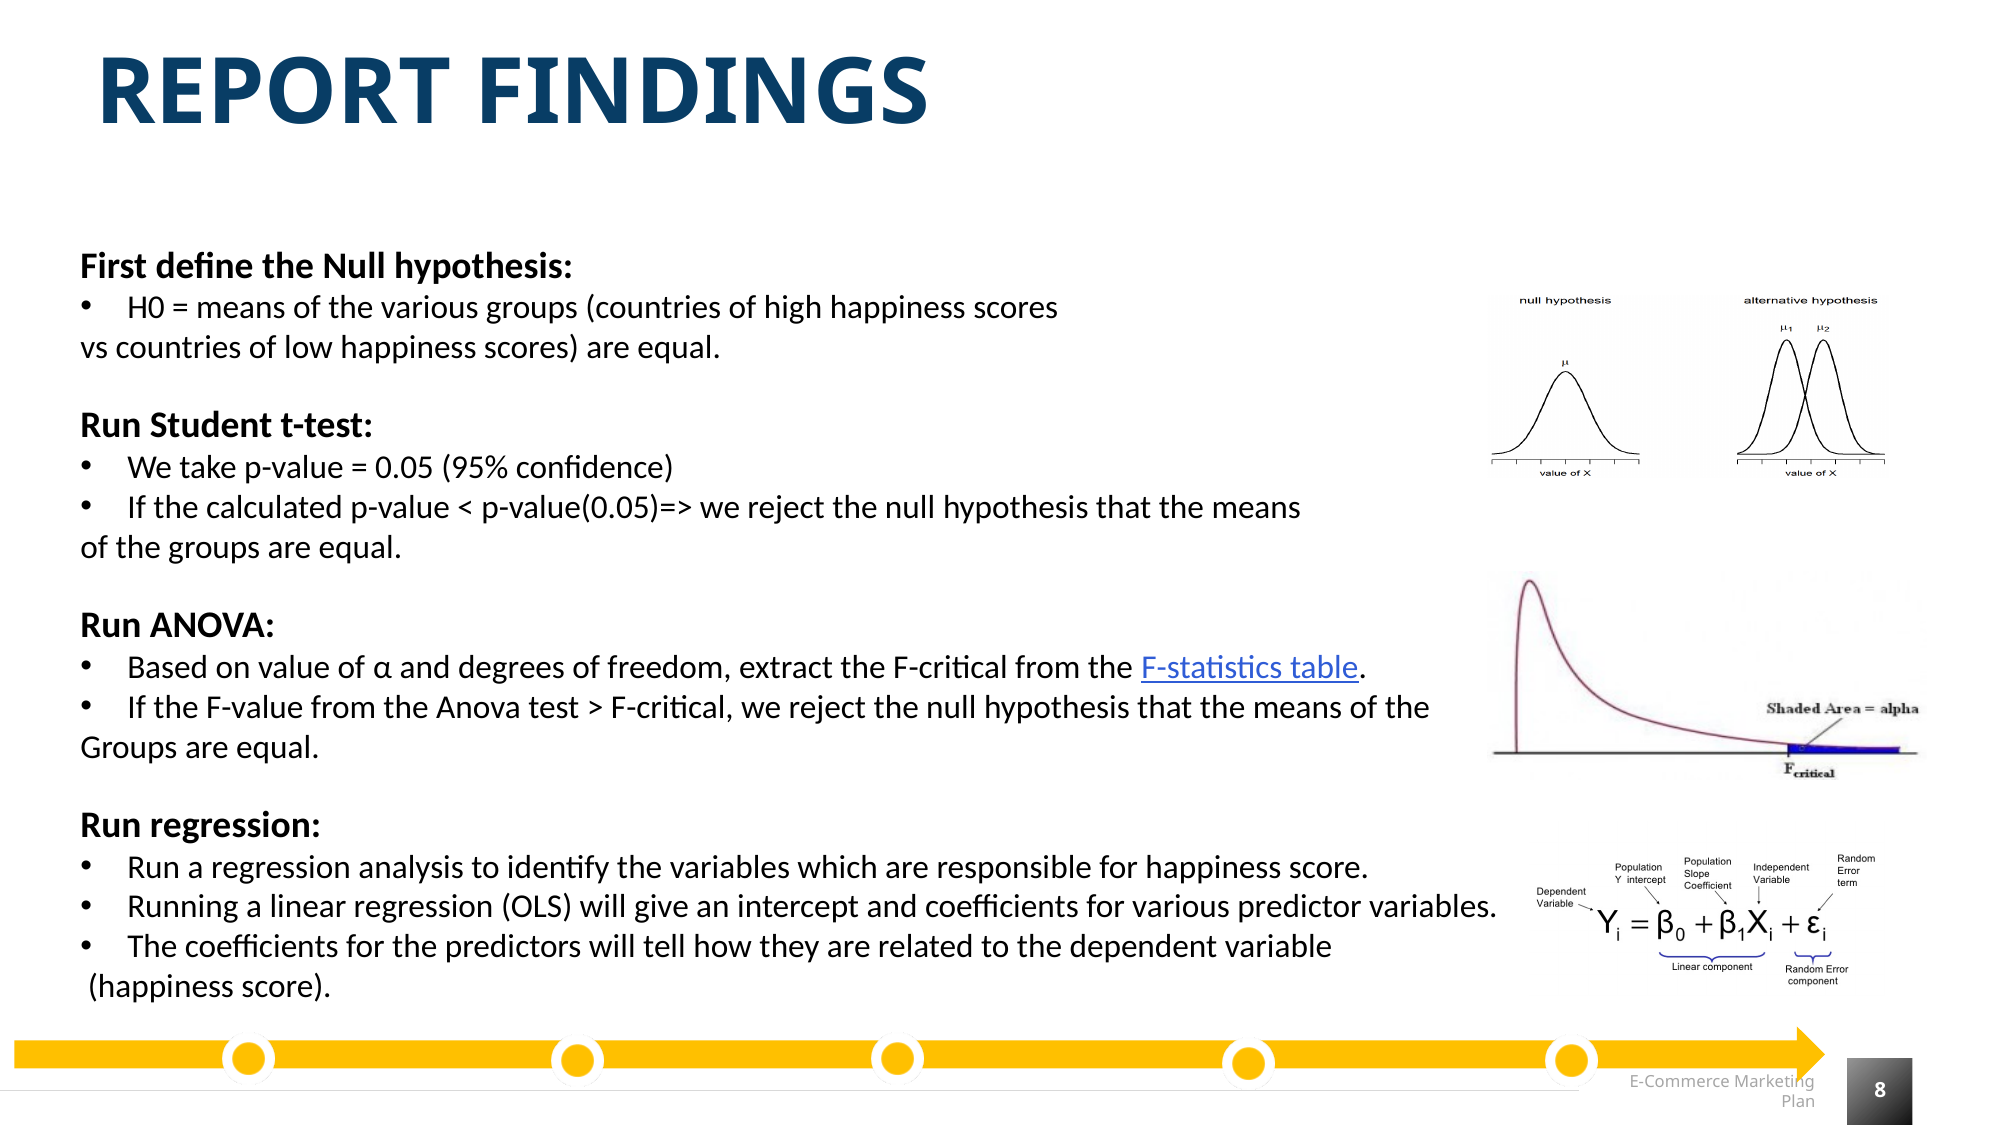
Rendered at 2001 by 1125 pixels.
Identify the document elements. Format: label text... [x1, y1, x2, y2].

picture [222, 1032, 275, 1085]
text_box [1598, 1023, 1827, 1086]
picture [1222, 1037, 1275, 1090]
title REPORT FINDINGS [80, 29, 1906, 158]
picture [551, 1034, 604, 1087]
text_box [924, 1039, 1222, 1070]
text_box [1275, 1039, 1545, 1070]
picture [871, 1032, 924, 1085]
text_box [13, 1039, 222, 1070]
picture [1545, 1034, 1598, 1087]
picture [1487, 571, 1927, 780]
text_box [275, 1039, 551, 1070]
text_box [604, 1039, 871, 1070]
text_box First define the Null hypothesis: H0 = means of the various groups (countries of high happiness scores vs countries of low happiness scores) are equal. Run Student t-test: We take p-value = 0.05 (95% confidence) If the calculated p-value < p-value(0.05)=> we reject the null hypothesis that the means of the groups are equal. Run ANOVA: Based on value of α and degrees of freedom, extract the F-critical from the F-statistics table. If the F-value from the Anova test > F-critical, we reject the null hypothesis that the means of the Groups are equal. Run regression: Run a regression analysis to identify the variables which are responsible for happiness score. Running a linear regression (OLS) will give an intercept and coefficients for various predictor variables. The coefficients for the predictors will tell how they are related to the dependent variable (happiness score). [80, 240, 1706, 972]
picture [1529, 821, 1885, 996]
picture [1487, 295, 1889, 478]
